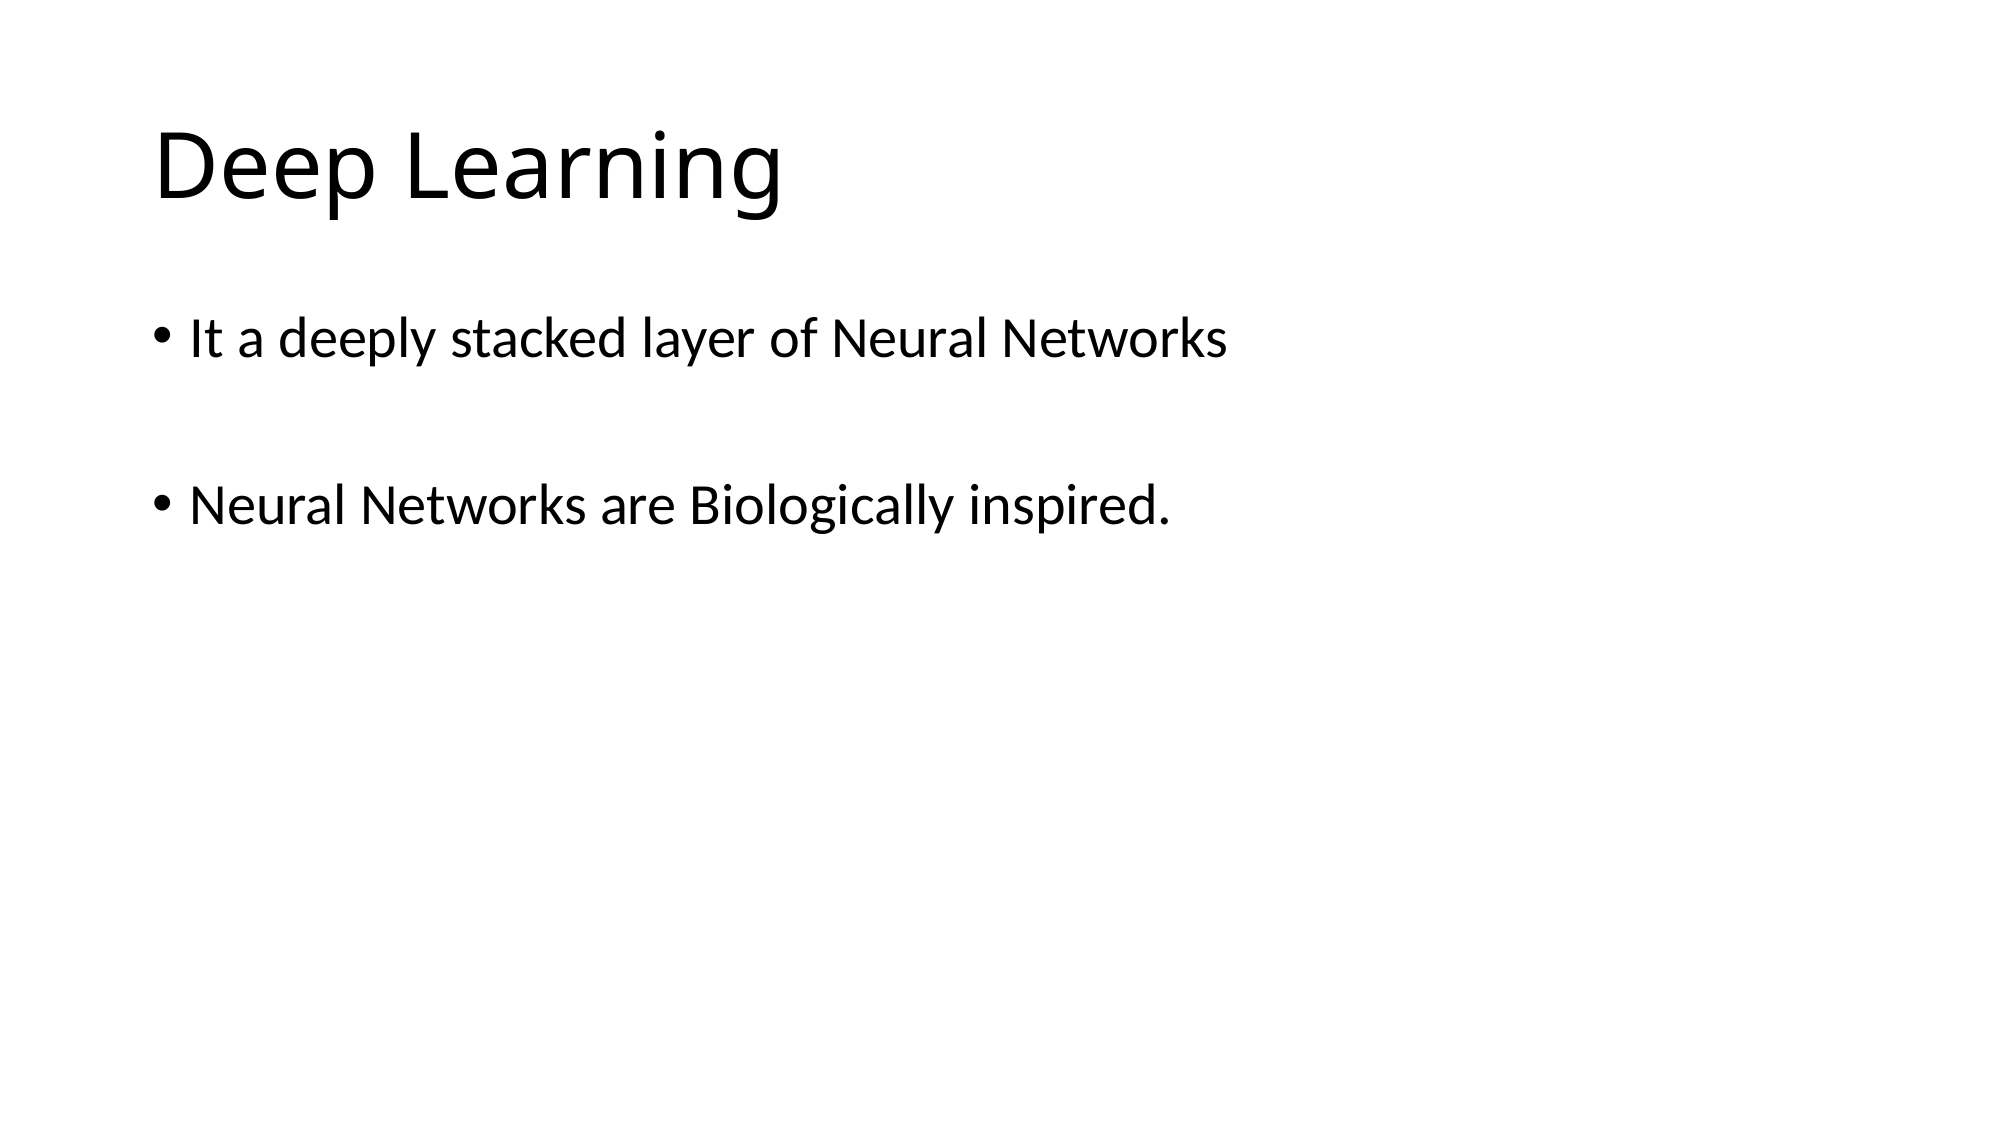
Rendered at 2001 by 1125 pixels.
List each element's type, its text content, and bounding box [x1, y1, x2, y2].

list It a deeply stacked layer of Neural Networks Neural Networks are Biologically inspired. [137, 299, 1863, 1014]
title Deep Learning [137, 59, 1863, 278]
